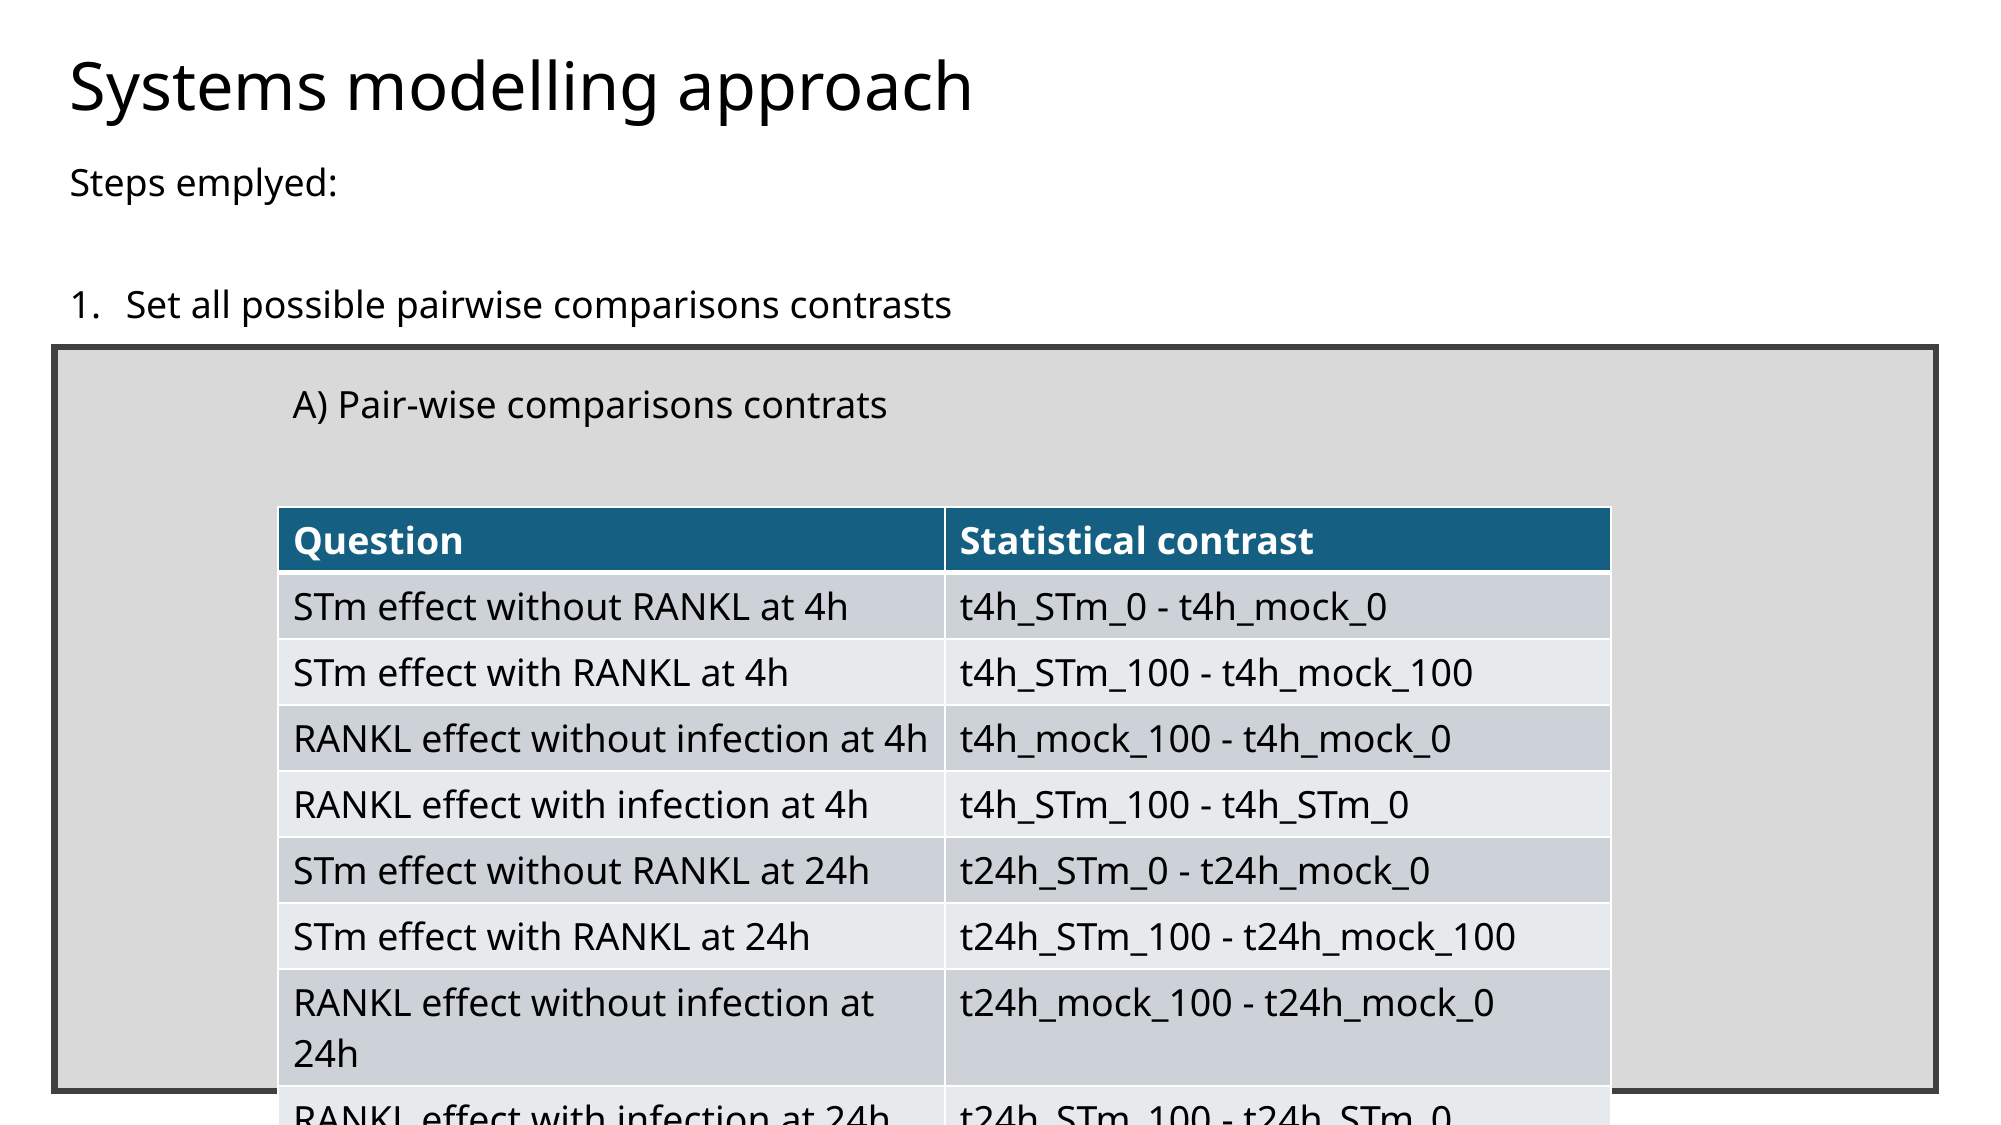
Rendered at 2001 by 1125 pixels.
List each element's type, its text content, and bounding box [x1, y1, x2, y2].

table_cell STm effect without RANKL at 24h [279, 838, 944, 902]
table_cell STm effect without RANKL at 4h [279, 575, 944, 638]
table_cell RANKL effect with infection at 4h [279, 772, 944, 836]
text_box A) Pair-wise comparisons contrats [278, 373, 1279, 434]
table_cell RANKL effect with infection at 24h [279, 1087, 944, 1125]
table_cell t24h_mock_100 - t24h_mock_0 [946, 970, 1610, 1085]
table_header Question [279, 508, 944, 570]
title Systems modelling approach [54, 40, 1780, 139]
table_cell RANKL effect without infection at 24h [279, 970, 944, 1085]
table_cell t24h_STm_100 - t24h_mock_100 [946, 904, 1610, 968]
table_cell t4h_STm_100 - t4h_STm_0 [946, 772, 1610, 836]
table_cell t4h_STm_100 - t4h_mock_100 [946, 640, 1610, 704]
table_cell t24h_STm_0 - t24h_mock_0 [946, 838, 1610, 902]
table_cell t24h_STm_100 - t24h_STm_0 [946, 1087, 1610, 1125]
table_header Statistical contrast [946, 508, 1610, 570]
table_cell RANKL effect without infection at 4h [279, 706, 944, 770]
table_cell t4h_mock_100 - t4h_mock_0 [946, 706, 1610, 770]
table_cell STm effect with RANKL at 24h [279, 904, 944, 968]
table_cell STm effect with RANKL at 4h [279, 640, 944, 704]
table_cell t4h_STm_0 - t4h_mock_0 [946, 575, 1610, 638]
text_box [53, 346, 1938, 1093]
list Steps emplyed: Set all possible pairwise comparisons contrasts Calculate differential expression for each comparison Run GSEA across four pathway databases (Hallmark, KEGG, GO:BP, REACTOME) Pool significant pathways across all comparisons Generate pathway activity scores Visualize results in ordered heatmaps showing pathway behavior across all conditions [54, 156, 1885, 346]
